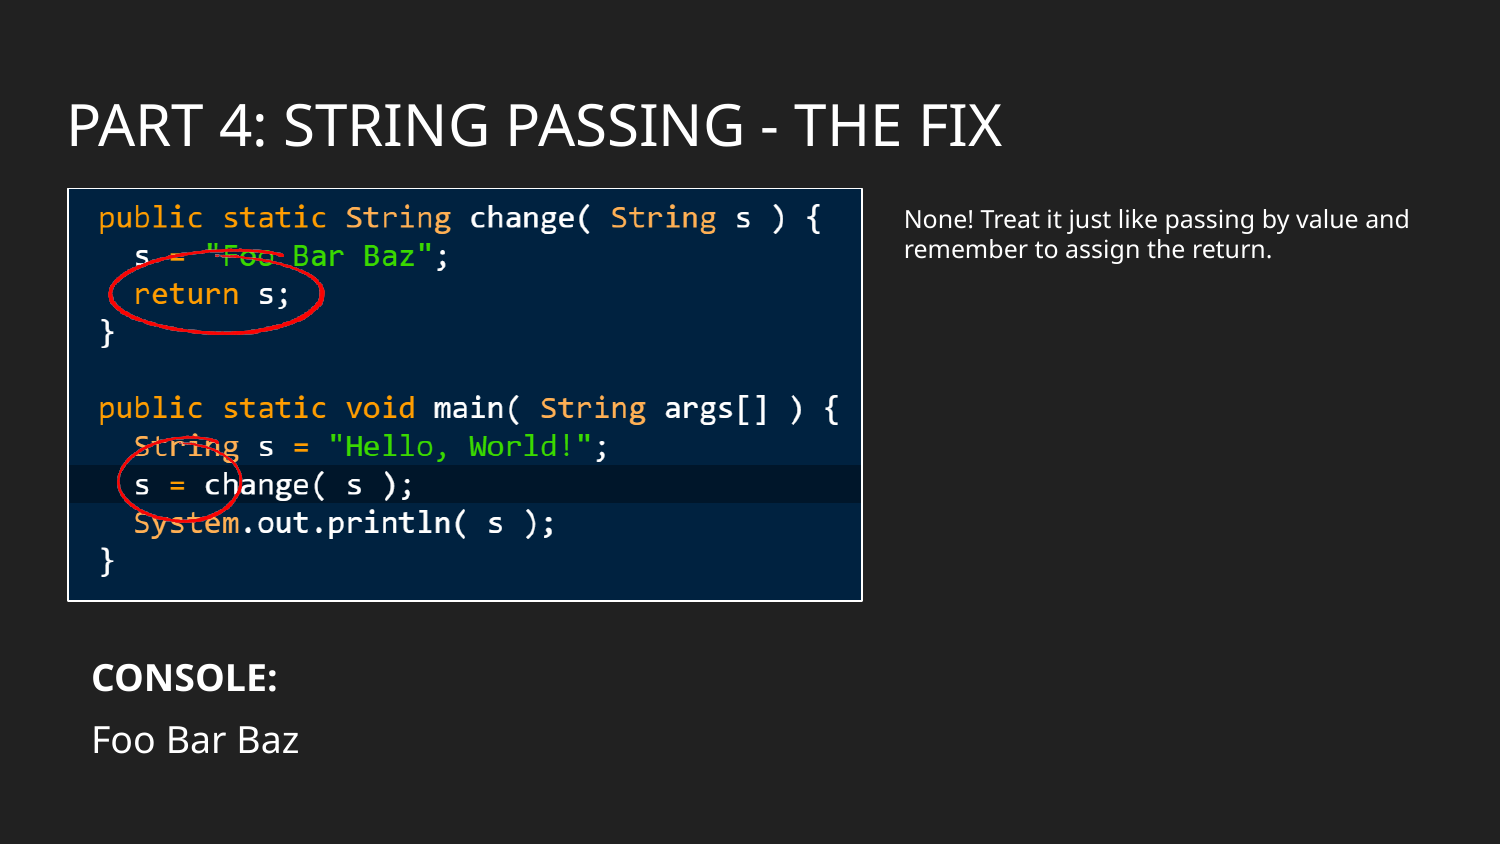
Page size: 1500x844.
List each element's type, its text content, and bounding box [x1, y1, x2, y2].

list CONSOLE: [76, 639, 295, 701]
list Foo Bar Baz [76, 701, 422, 783]
picture [68, 188, 862, 601]
title PART 4: STRING PASSING - THE FIX [51, 72, 1449, 167]
list None! Treat it just like passing by value and remember to assign the return. [888, 189, 1464, 319]
